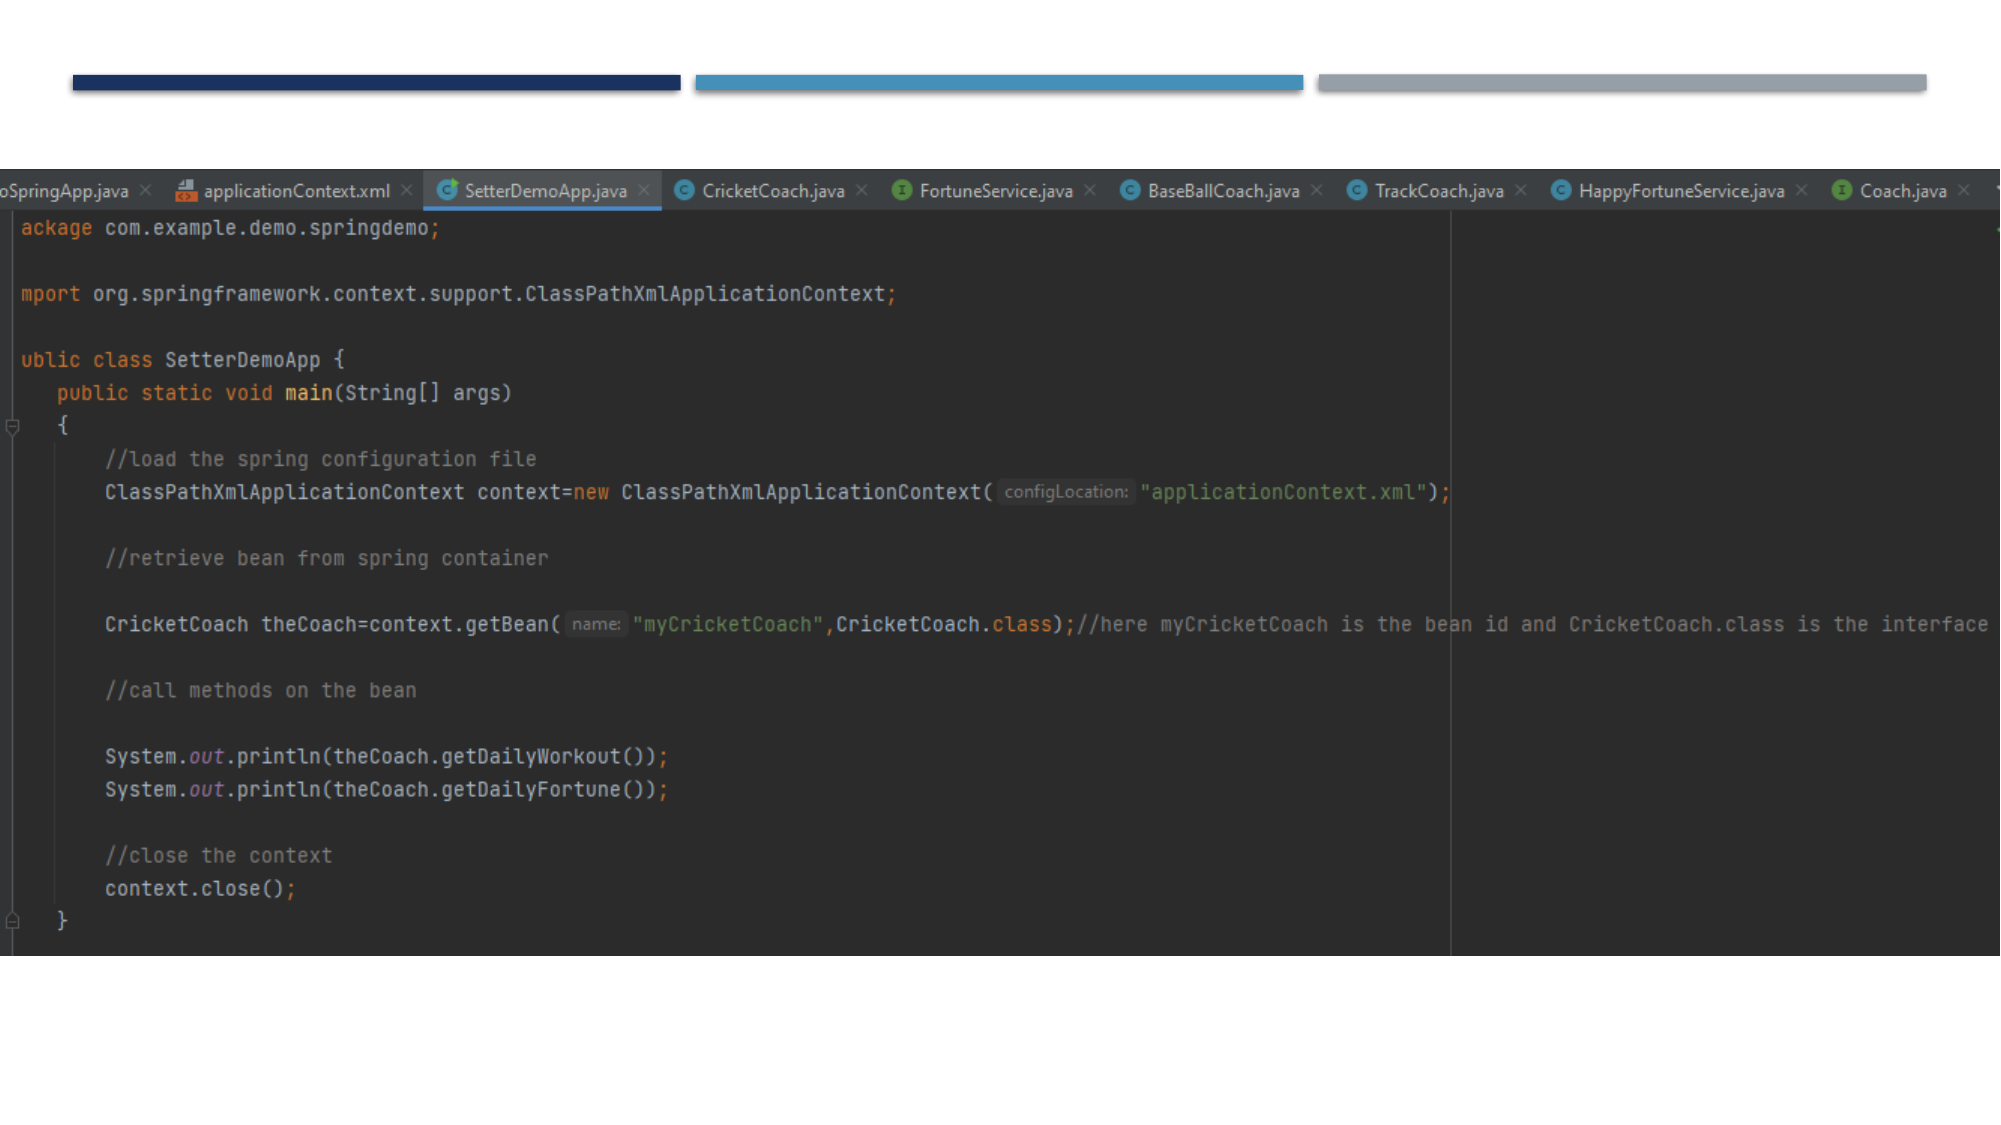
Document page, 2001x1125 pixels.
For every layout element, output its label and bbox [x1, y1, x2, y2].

picture [0, 168, 2000, 957]
